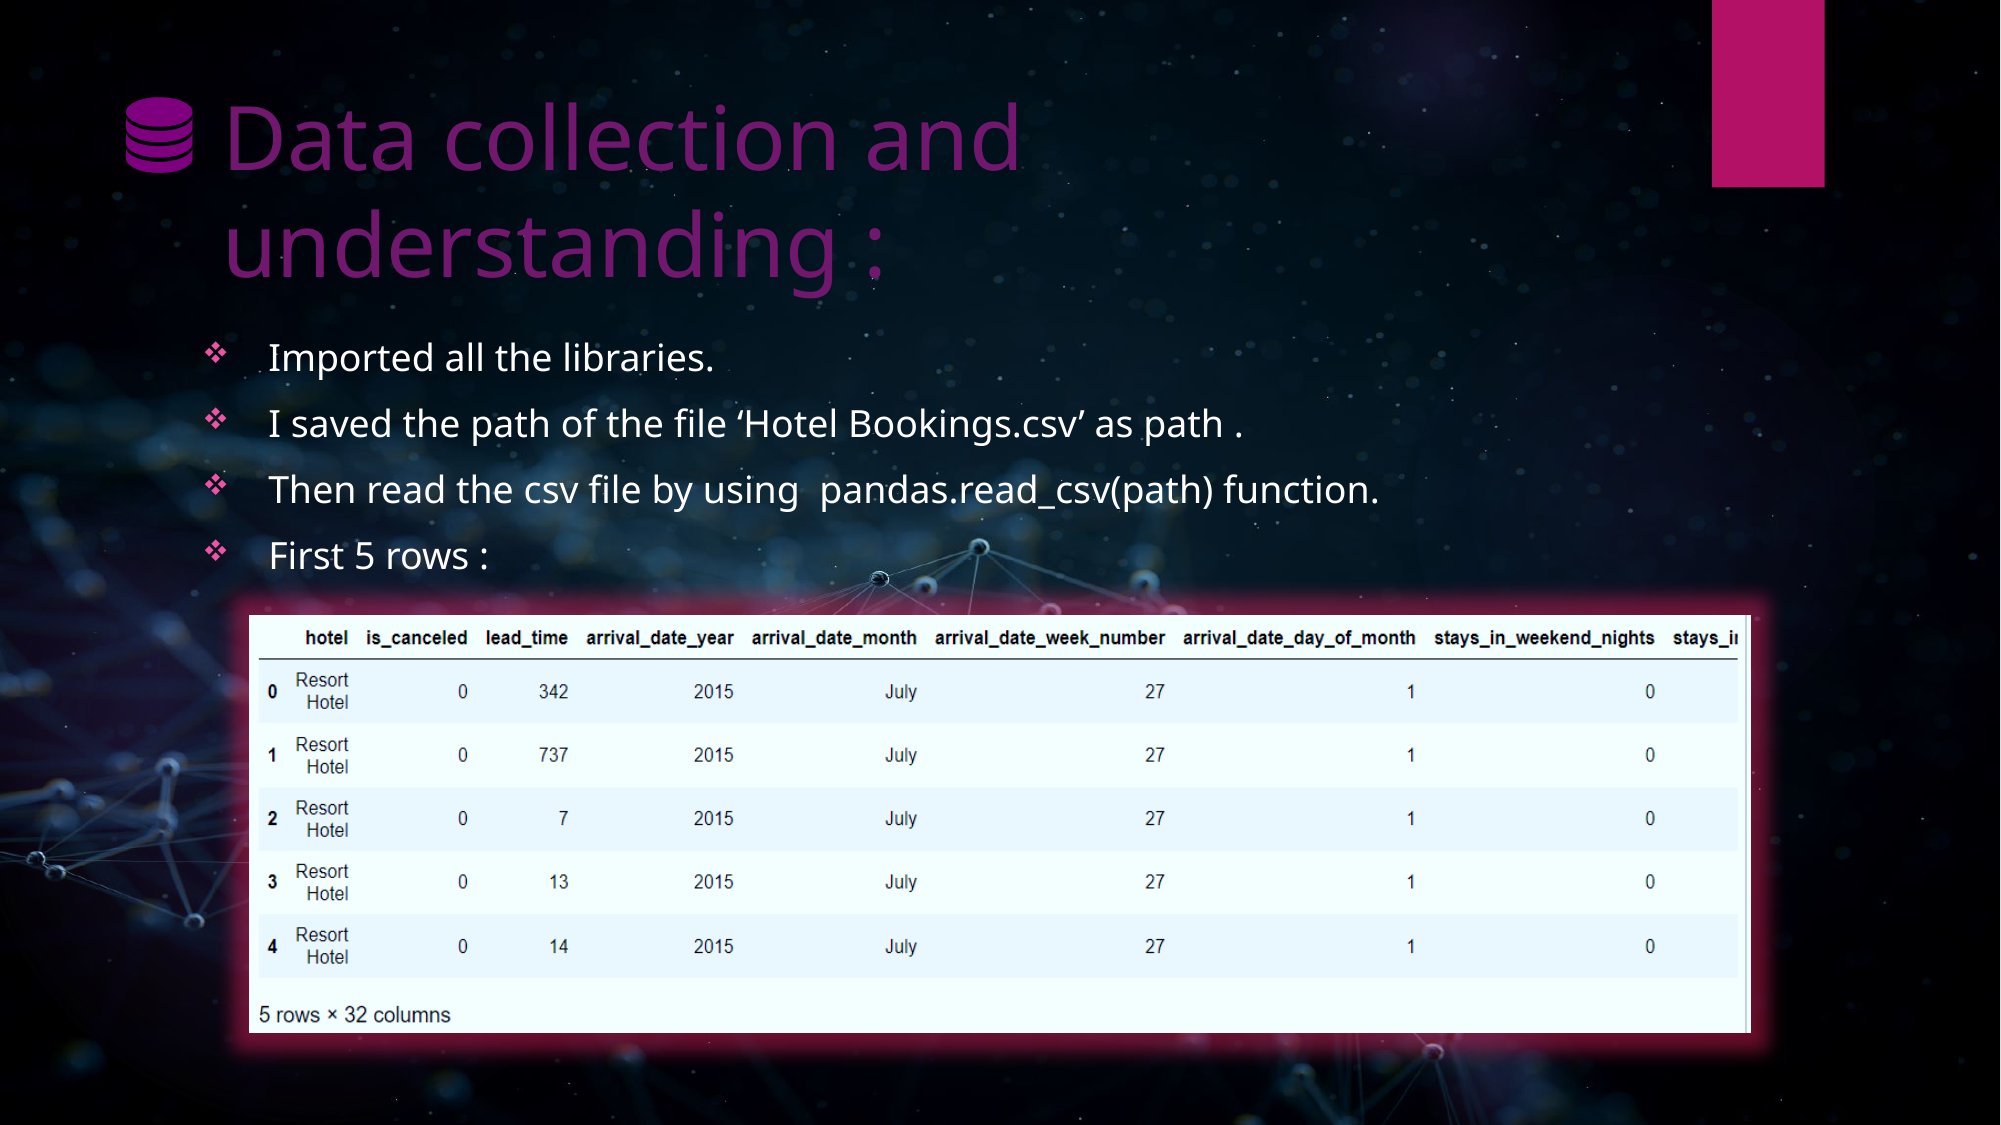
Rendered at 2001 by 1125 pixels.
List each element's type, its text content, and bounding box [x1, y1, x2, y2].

picture [0, 0, 2001, 1125]
title Data collection and understanding : [106, 74, 1649, 304]
list Imported all the libraries. I saved the path of the file ‘Hotel Bookings.csv’ as path . Then read the csv file by using pandas.read_csv(path) function. First 5 rows : [187, 326, 1813, 744]
